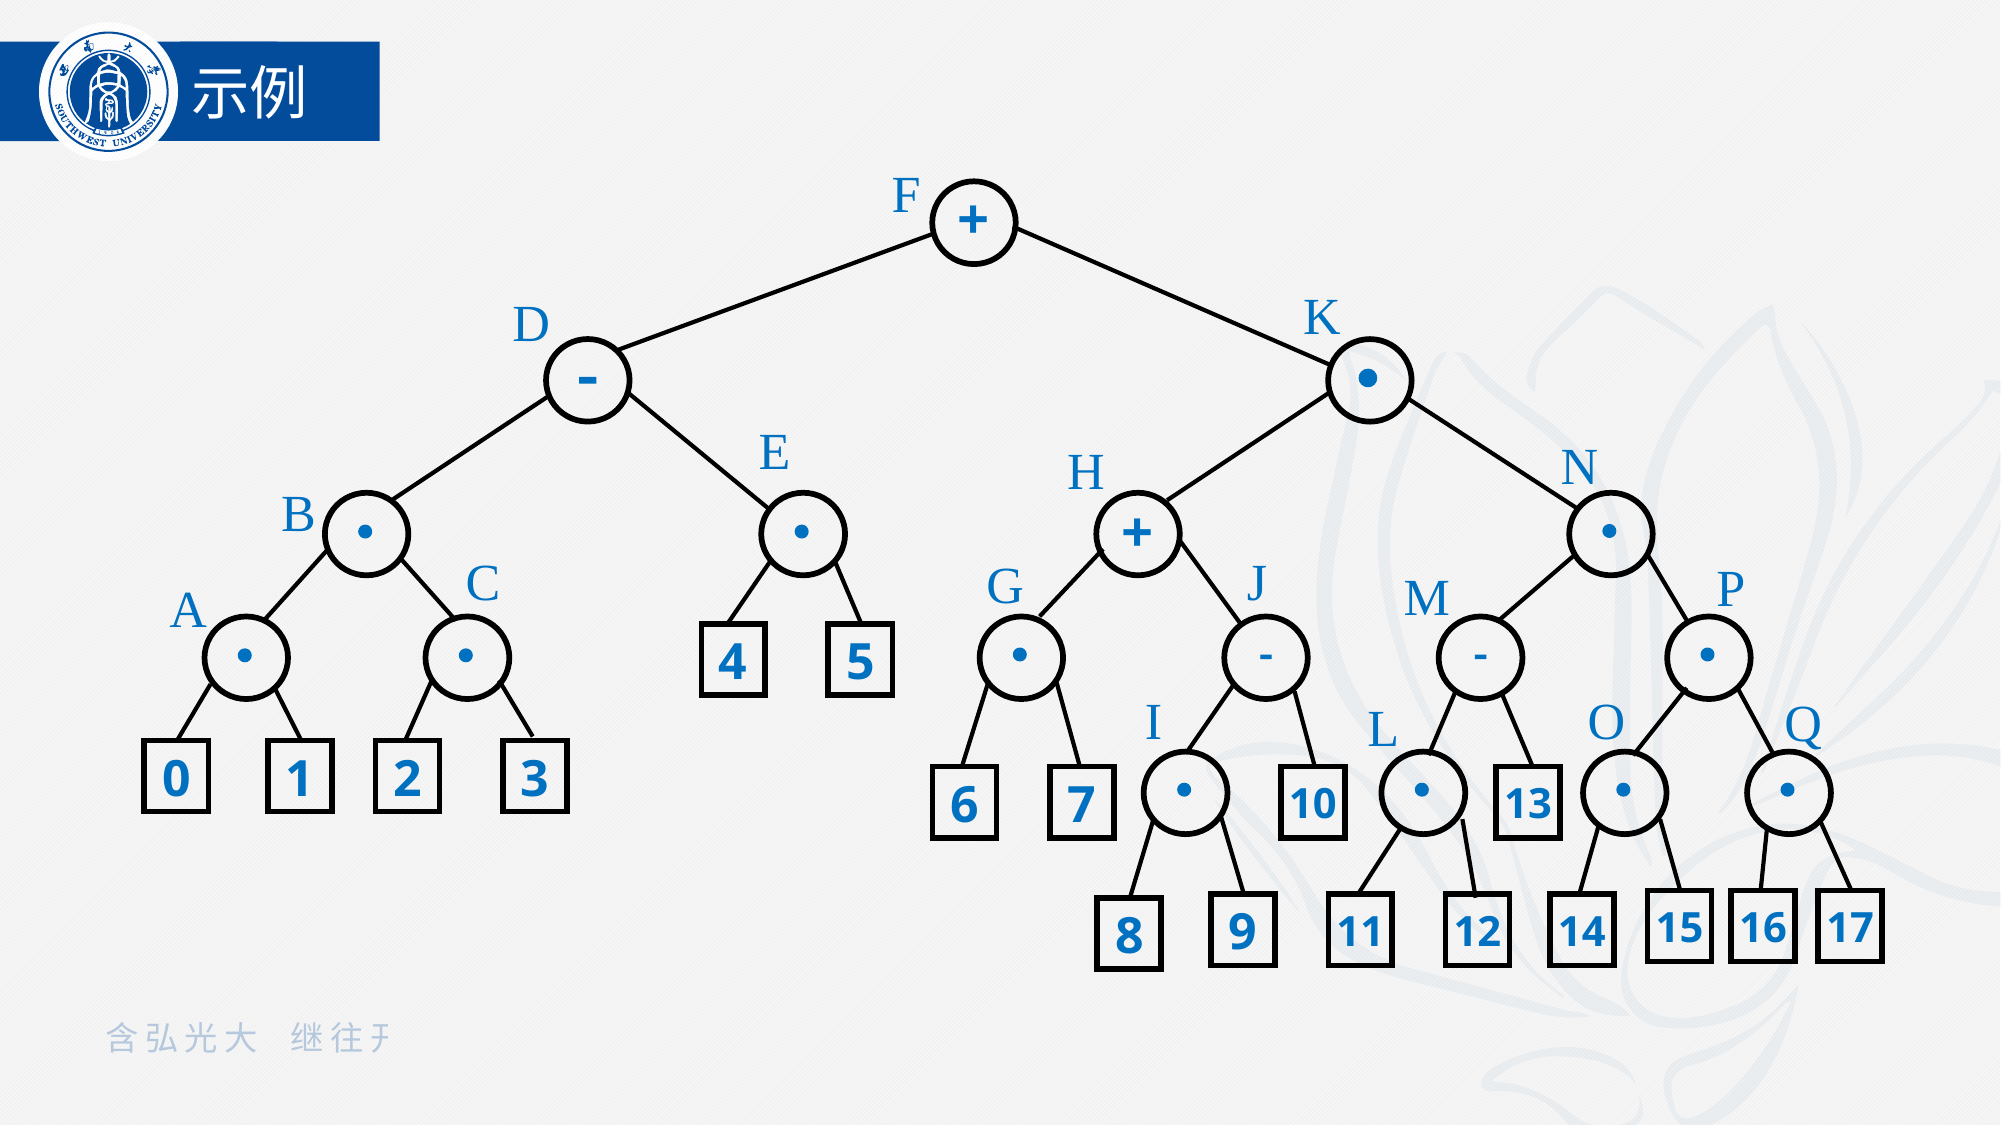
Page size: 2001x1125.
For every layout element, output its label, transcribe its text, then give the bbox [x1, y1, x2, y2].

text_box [144, 170, 1883, 970]
list 示例 [180, 41, 380, 141]
